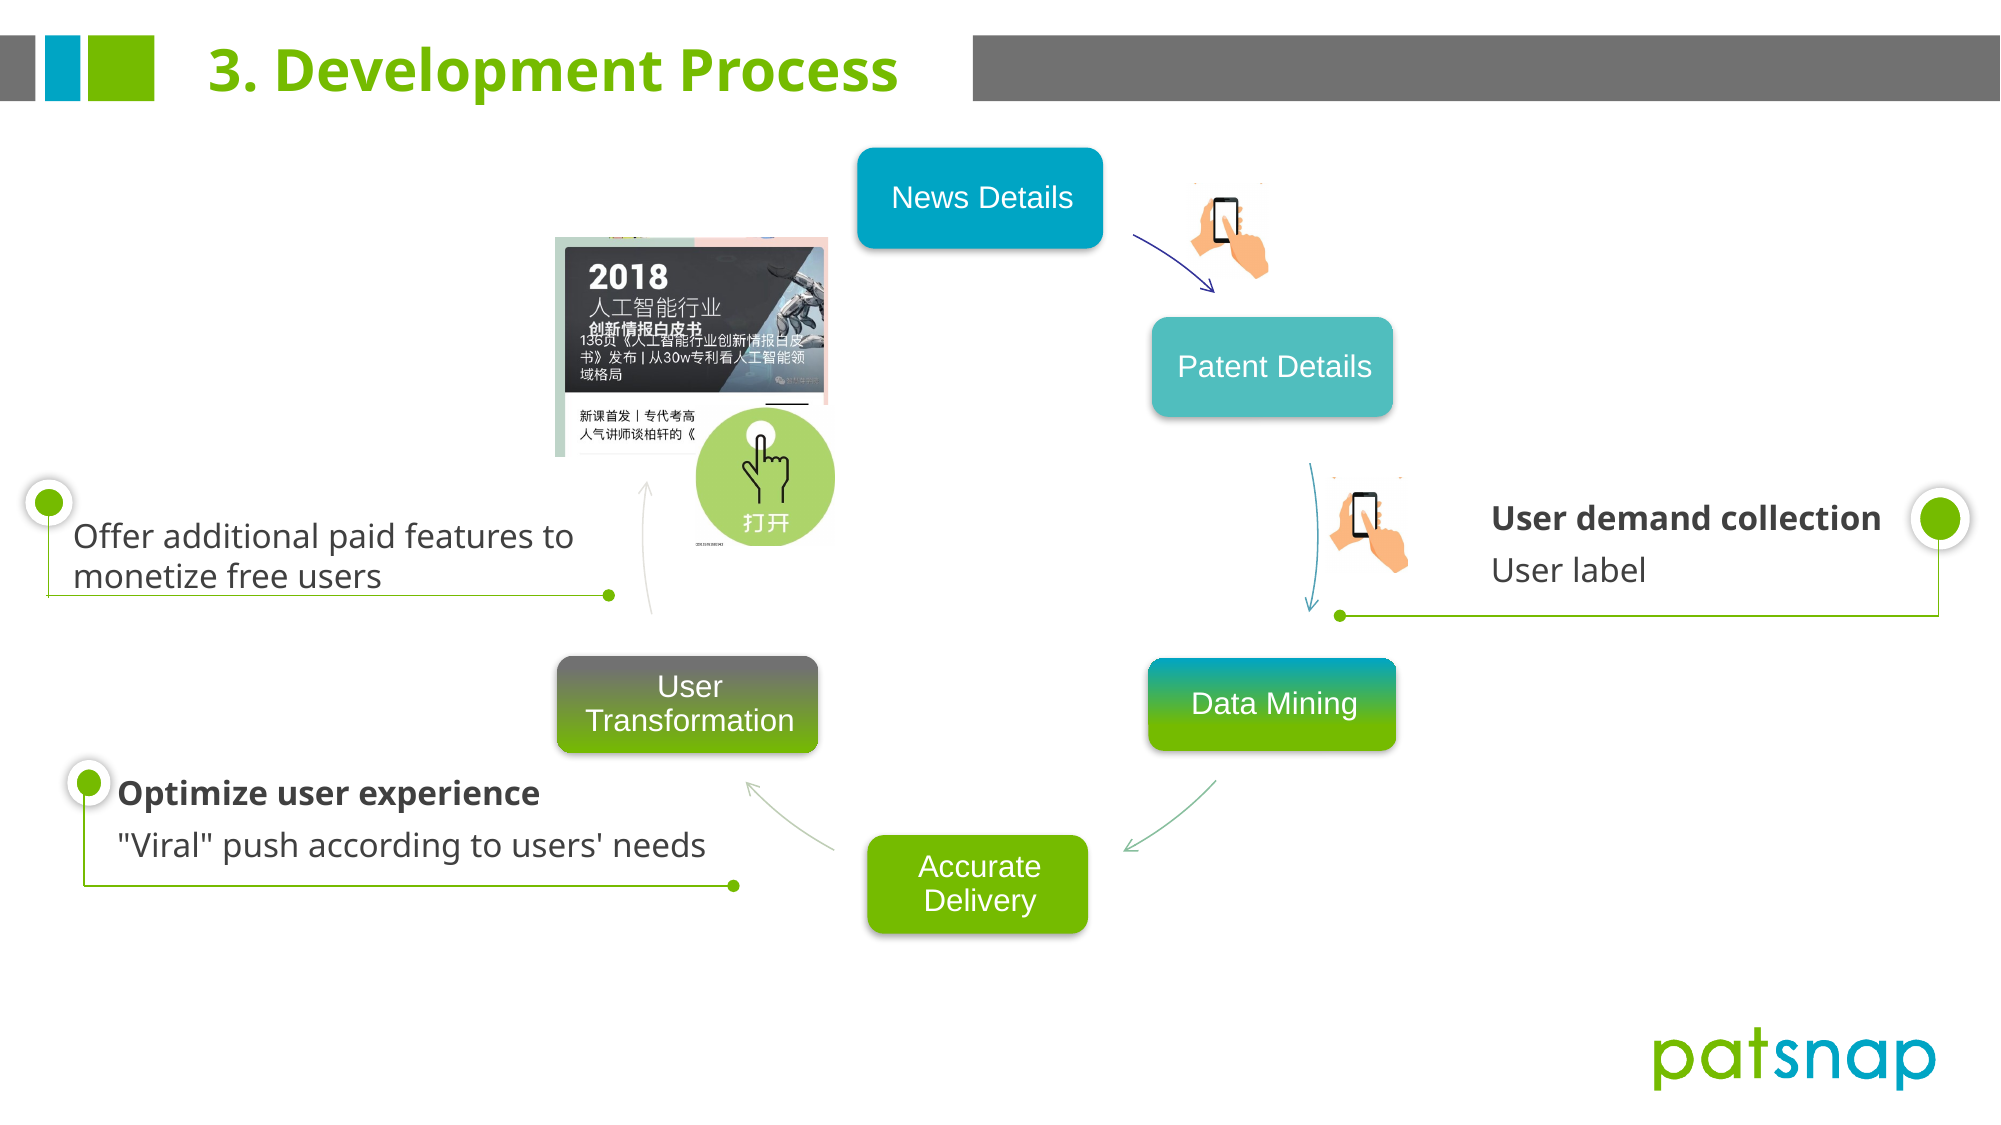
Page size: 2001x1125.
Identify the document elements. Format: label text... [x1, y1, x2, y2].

text_box [0, 35, 36, 102]
picture [554, 237, 837, 547]
text_box [972, 35, 2000, 102]
picture [1654, 1027, 1937, 1092]
text_box [30, 484, 68, 521]
text_box [88, 35, 155, 102]
text_box [45, 35, 81, 102]
text_box Offer additional paid features to monetize free users [58, 508, 364, 594]
text_box User demand collection User label [1589, 489, 1974, 597]
text_box 3. Development Process [178, 25, 973, 111]
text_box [369, 125, 1585, 945]
picture [1325, 477, 1408, 574]
text_box [72, 764, 102, 802]
text_box Optimize user experience "Viral" push according to users' needs [102, 764, 364, 872]
